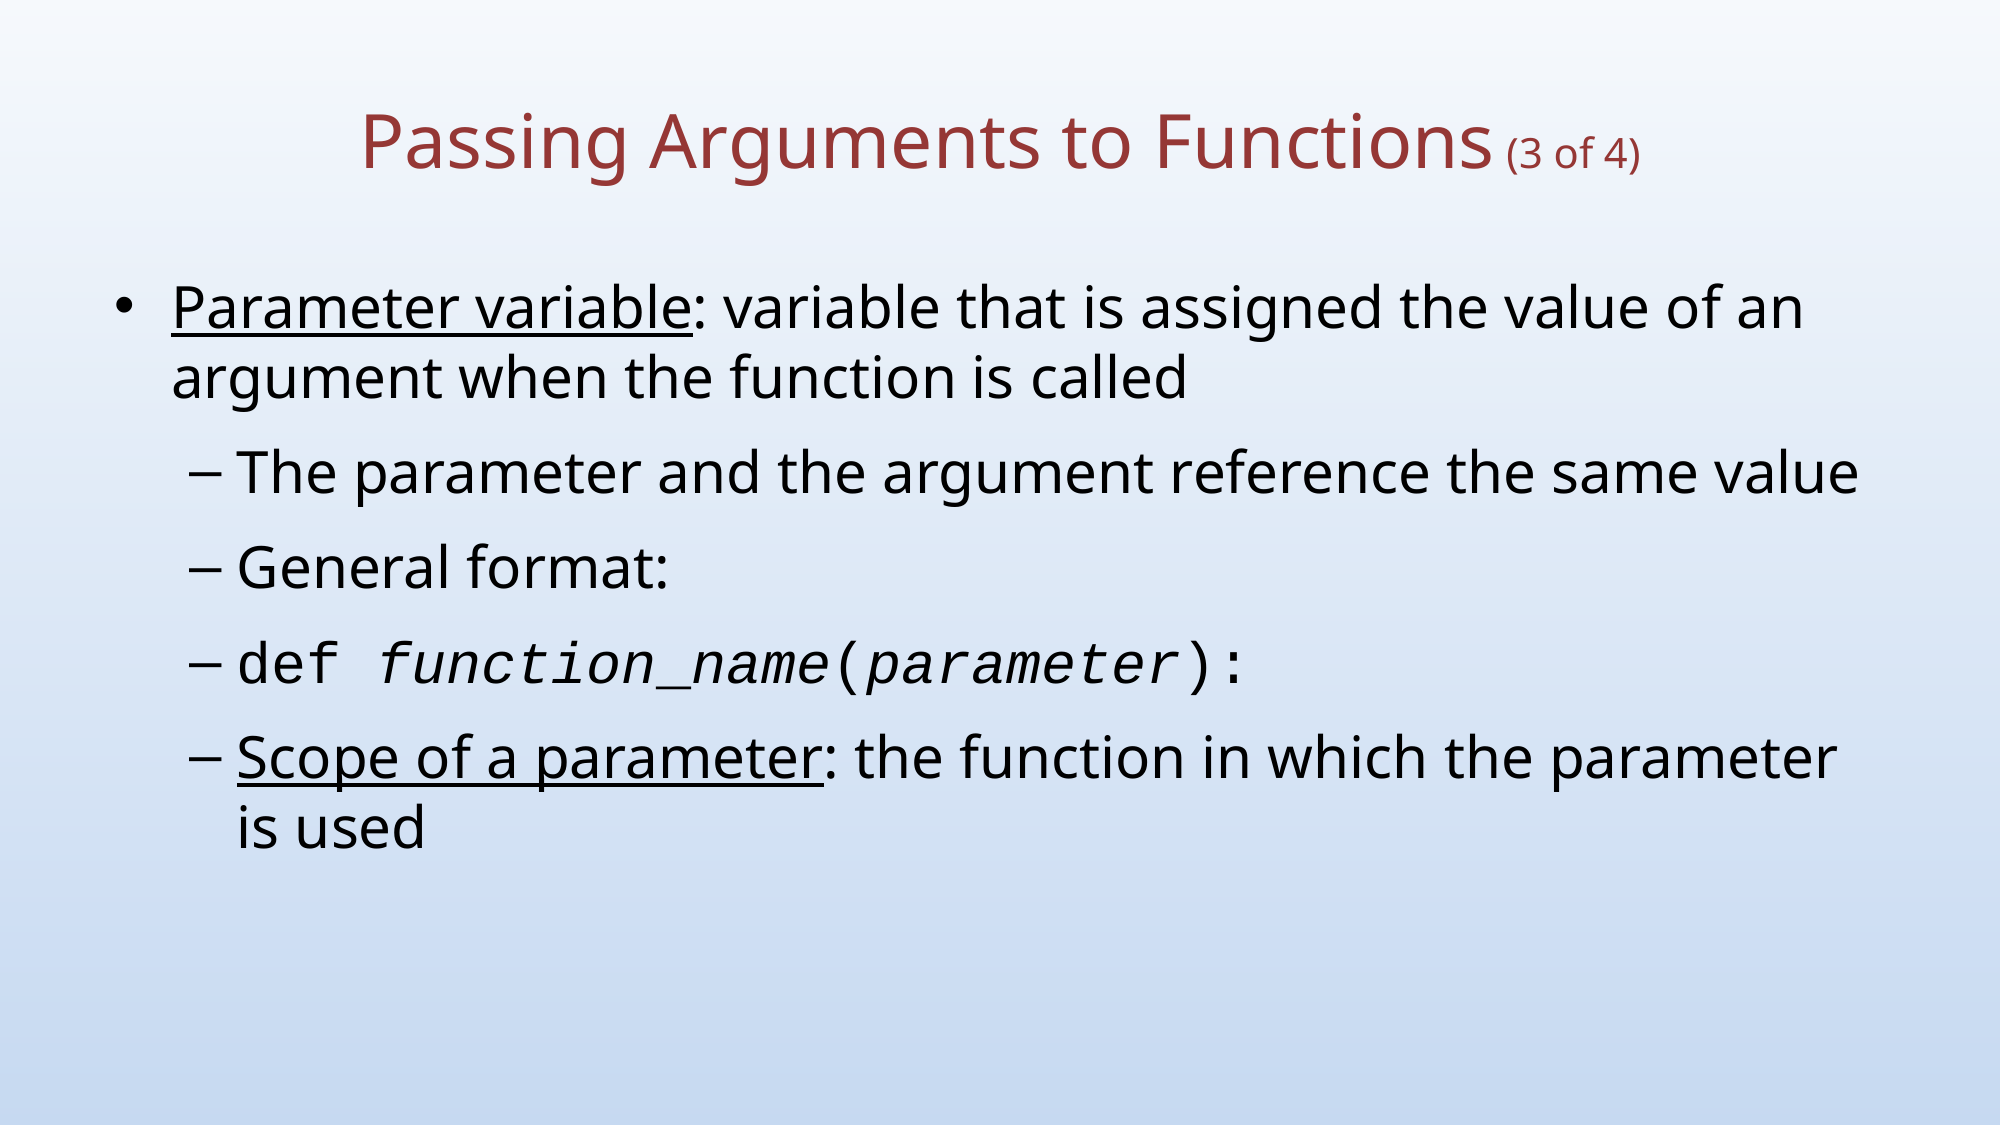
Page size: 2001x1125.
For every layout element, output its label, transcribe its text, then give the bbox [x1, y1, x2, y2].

title Passing Arguments to Functions (3 of 4) [99, 45, 1900, 233]
list Parameter variable: variable that is assigned the value of an argument when the function is called The parameter and the argument reference the same value General format: def function_name(parameter): Scope of a parameter: the function in which the parameter is used [99, 262, 1900, 1005]
